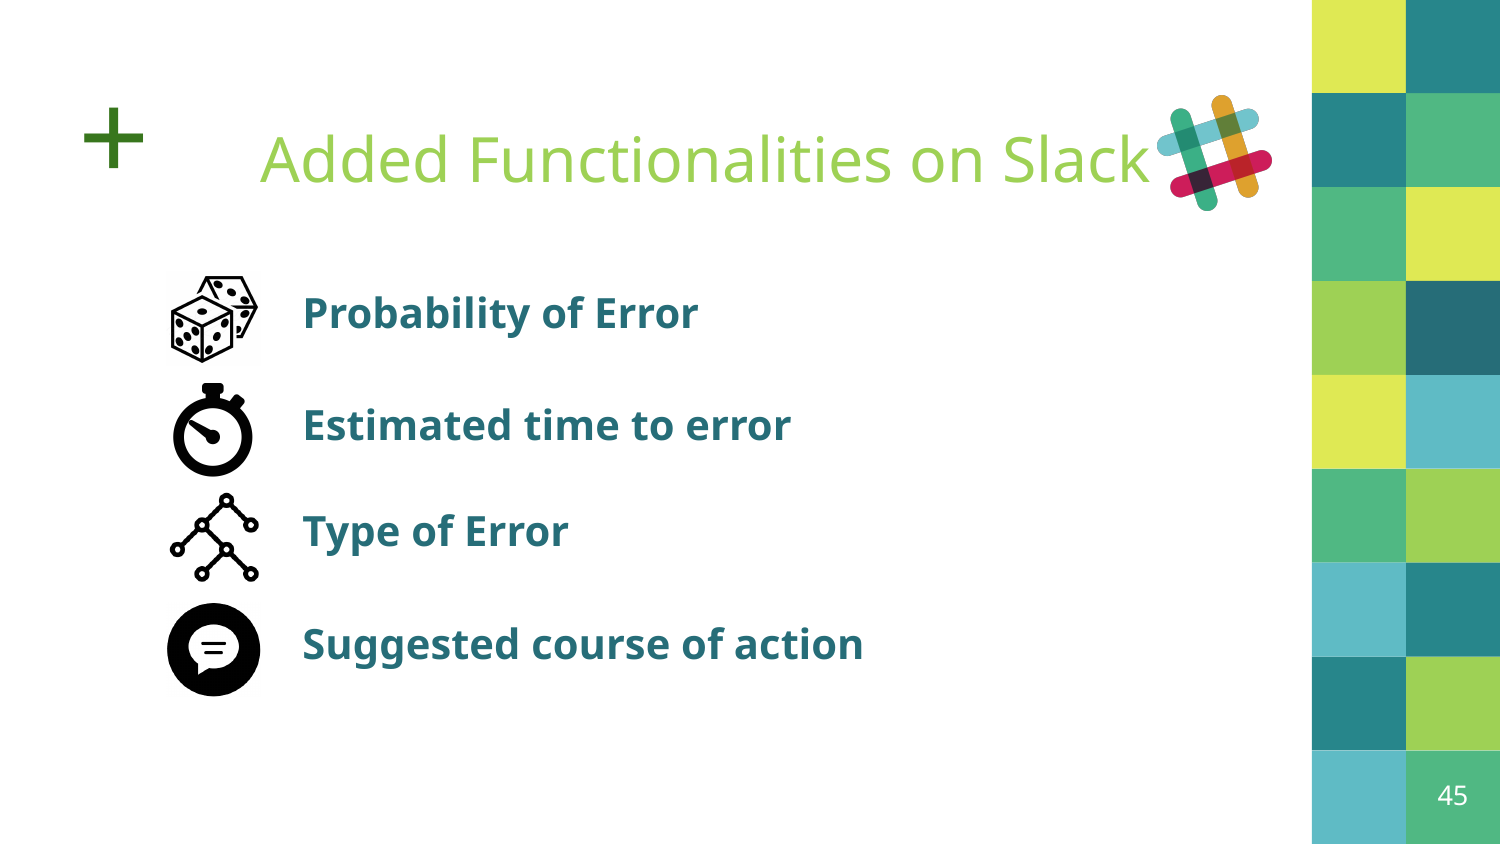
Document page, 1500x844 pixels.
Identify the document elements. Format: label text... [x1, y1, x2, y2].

list Estimated time to error [287, 383, 986, 478]
picture [166, 271, 262, 366]
list Type of Error [287, 489, 757, 584]
list Suggested course of action [287, 602, 1158, 697]
picture [166, 383, 262, 478]
picture [1156, 95, 1273, 212]
title + Added Functionalities on Slack [63, 83, 1175, 223]
slide_number 45 [1405, 749, 1500, 844]
picture [166, 602, 262, 697]
picture [156, 479, 272, 595]
list Probability of Error [287, 271, 863, 356]
